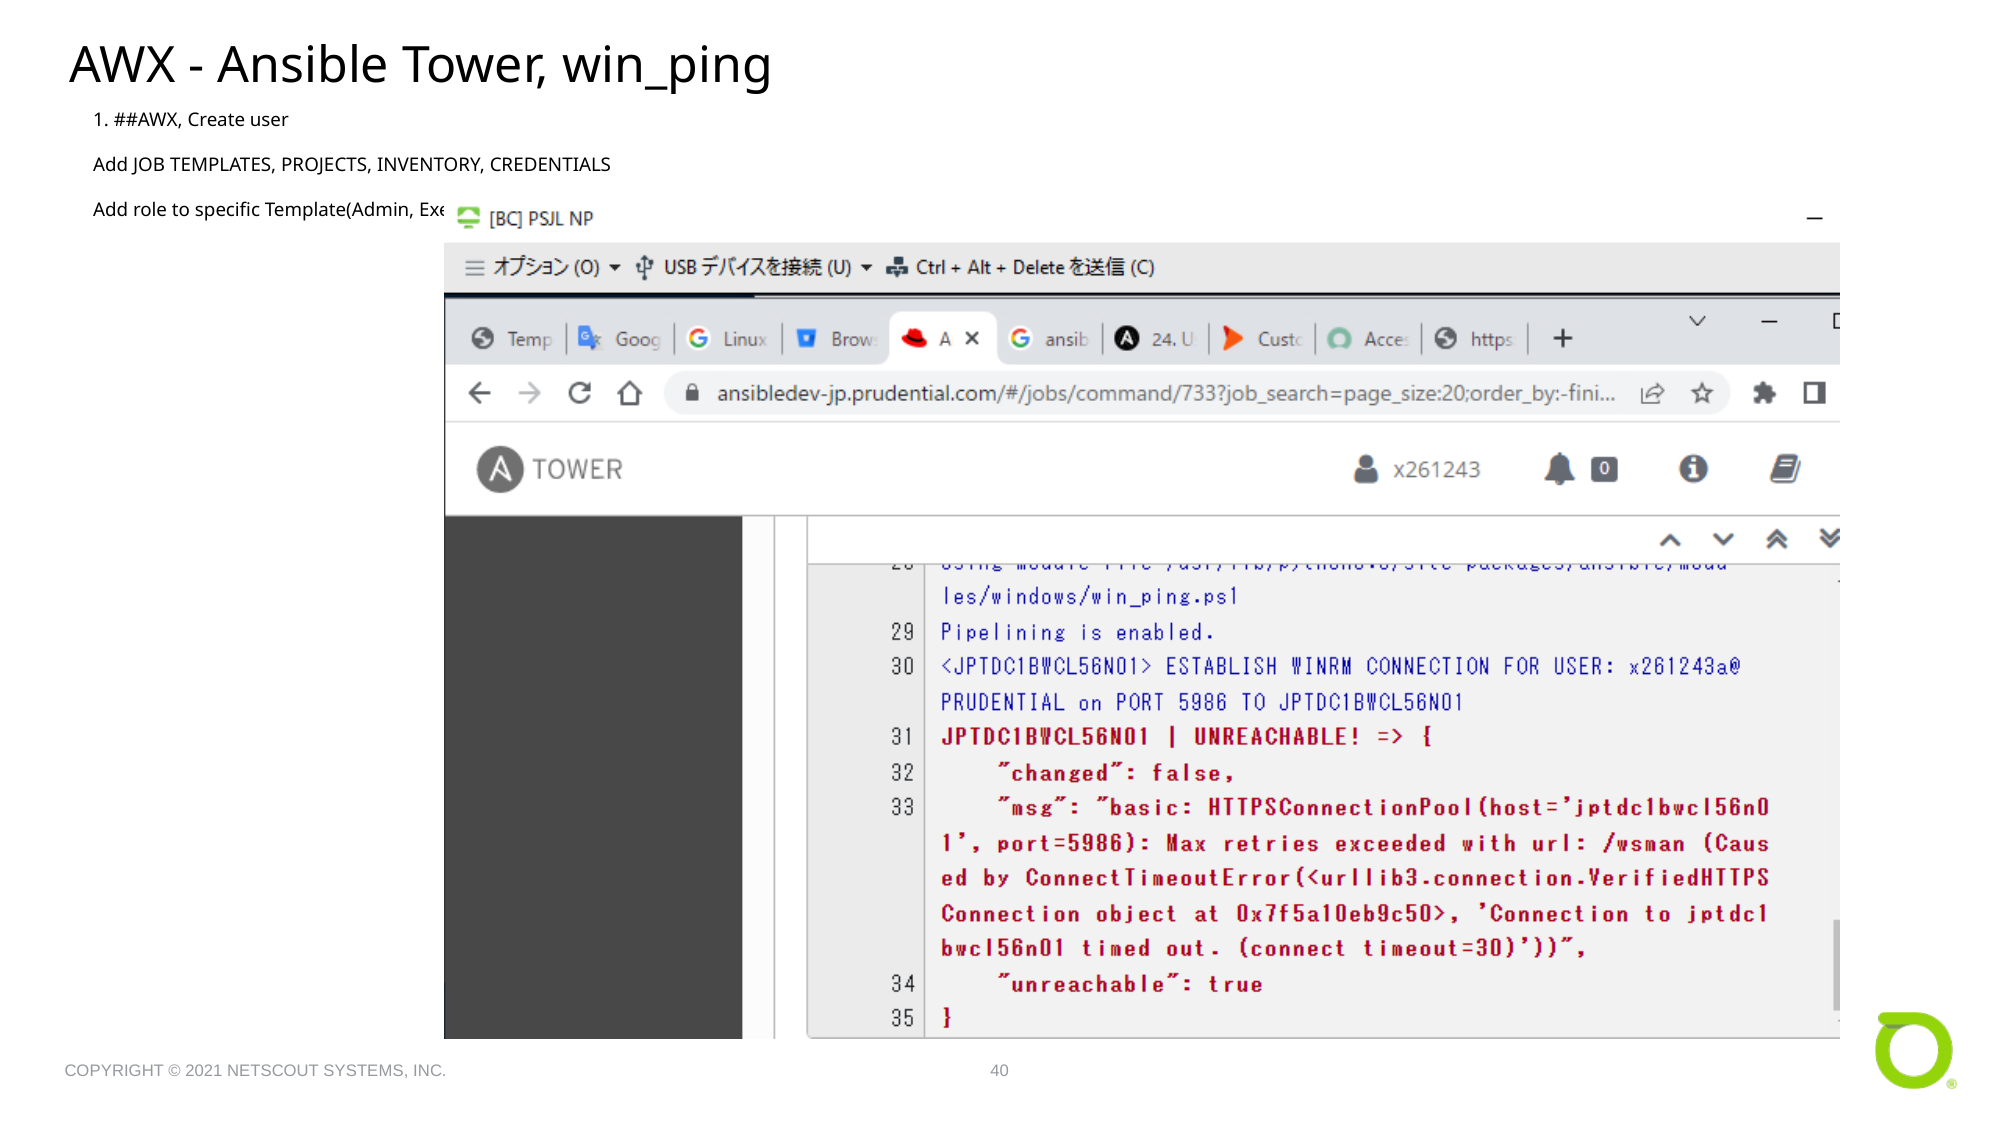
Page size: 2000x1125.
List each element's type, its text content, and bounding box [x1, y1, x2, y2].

picture [1867, 1004, 1963, 1095]
text_box AWX - Ansible Tower, win_ping [54, 24, 1657, 100]
picture [444, 196, 1841, 1039]
text_box 1. ##AWX, Create user Add JOB TEMPLATES, PROJECTS, INVENTORY, CREDENTIALS Add role to specific Template(Admin, Execute, Read) [78, 100, 1933, 1059]
